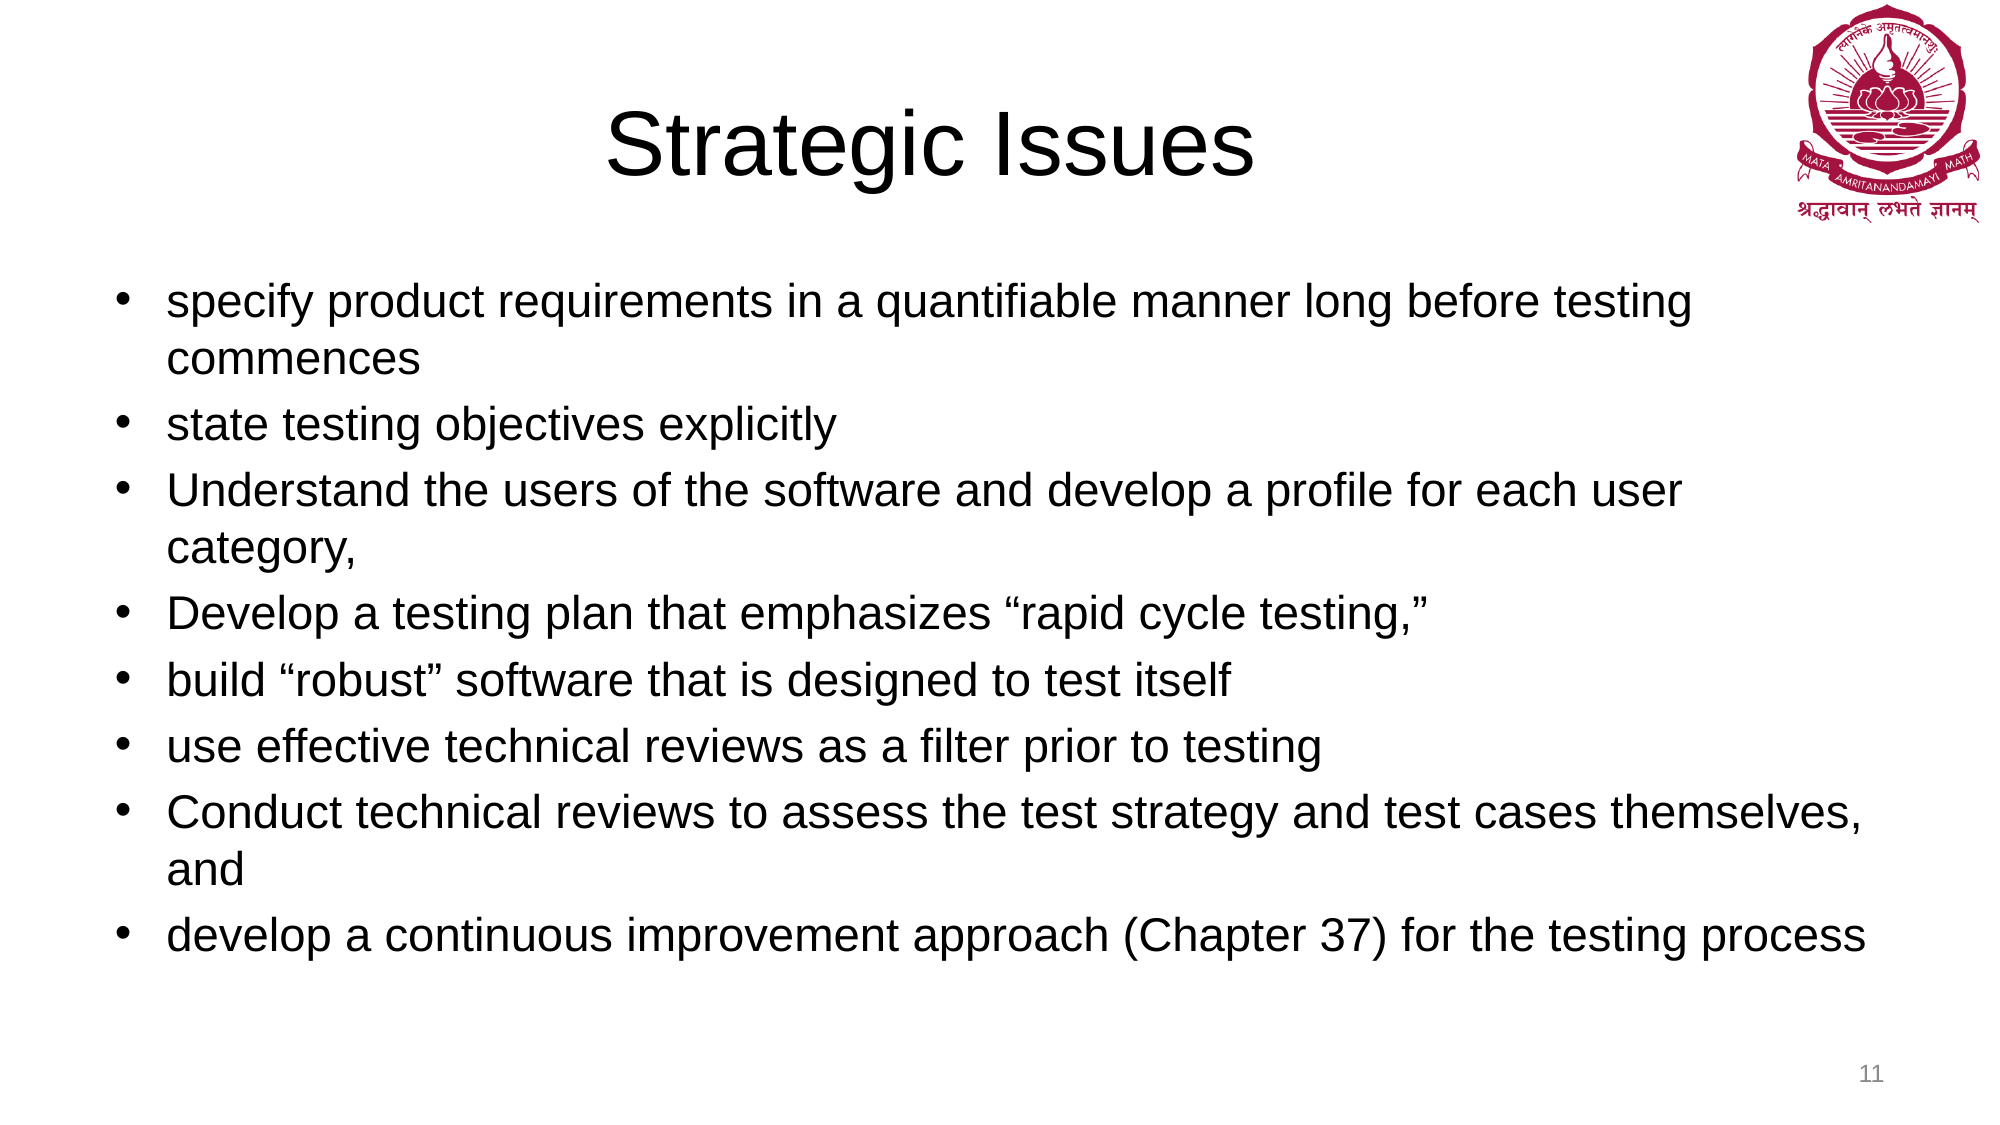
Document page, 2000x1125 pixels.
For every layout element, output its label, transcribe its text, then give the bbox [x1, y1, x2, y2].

slide_number 11 [1432, 1042, 1900, 1103]
list specify product requirements in a quantifiable manner long before testing commences state testing objectives explicitly Understand the users of the software and develop a profile for each user category, Develop a testing plan that emphasizes “rapid cycle testing,” build “robust” software that is designed to test itself use effective technical reviews as a filter prior to testing Conduct technical reviews to assess the test strategy and test cases themselves, and develop a continuous improvement approach (Chapter 37) for the testing process [99, 262, 1900, 1005]
title Strategic Issues [99, 45, 1763, 233]
picture [1776, 1, 2000, 225]
